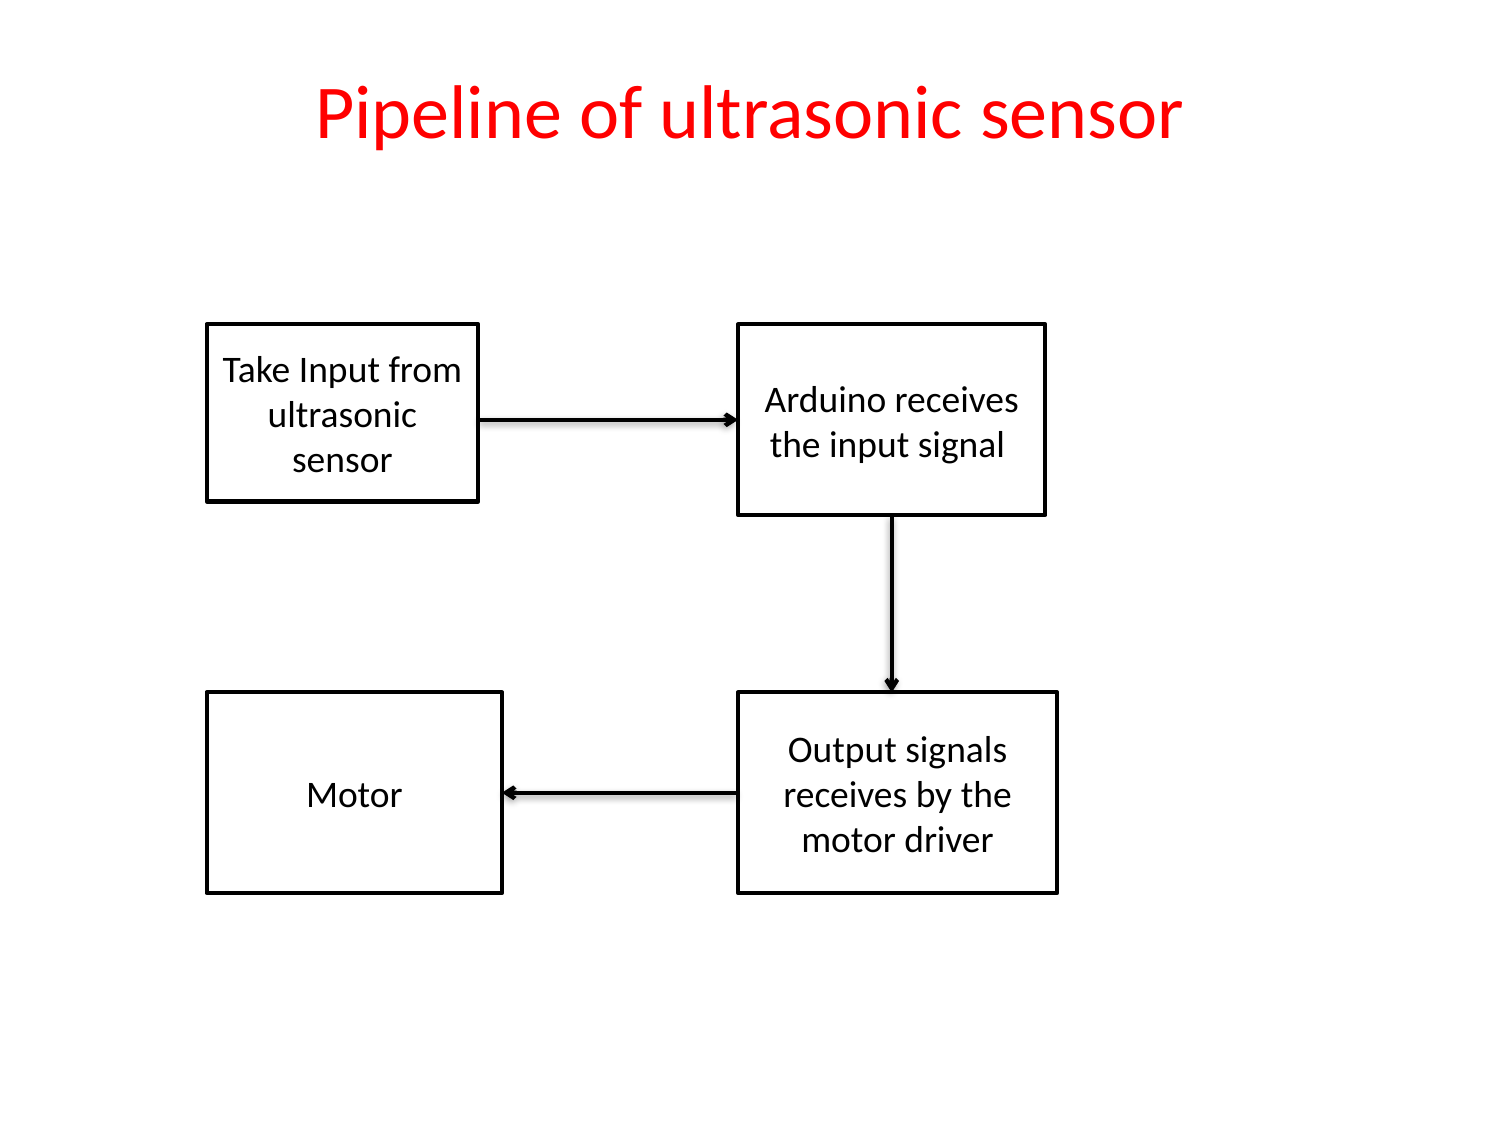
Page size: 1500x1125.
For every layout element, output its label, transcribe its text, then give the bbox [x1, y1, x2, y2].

text_box Arduino receives the input signal [736, 322, 1047, 517]
text_box Motor [205, 690, 504, 895]
text_box Output signals receives by the motor driver [736, 690, 1059, 895]
text_box Take Input from ultrasonic sensor [205, 322, 480, 504]
title Pipeline of ultrasonic sensor [112, 54, 1388, 161]
